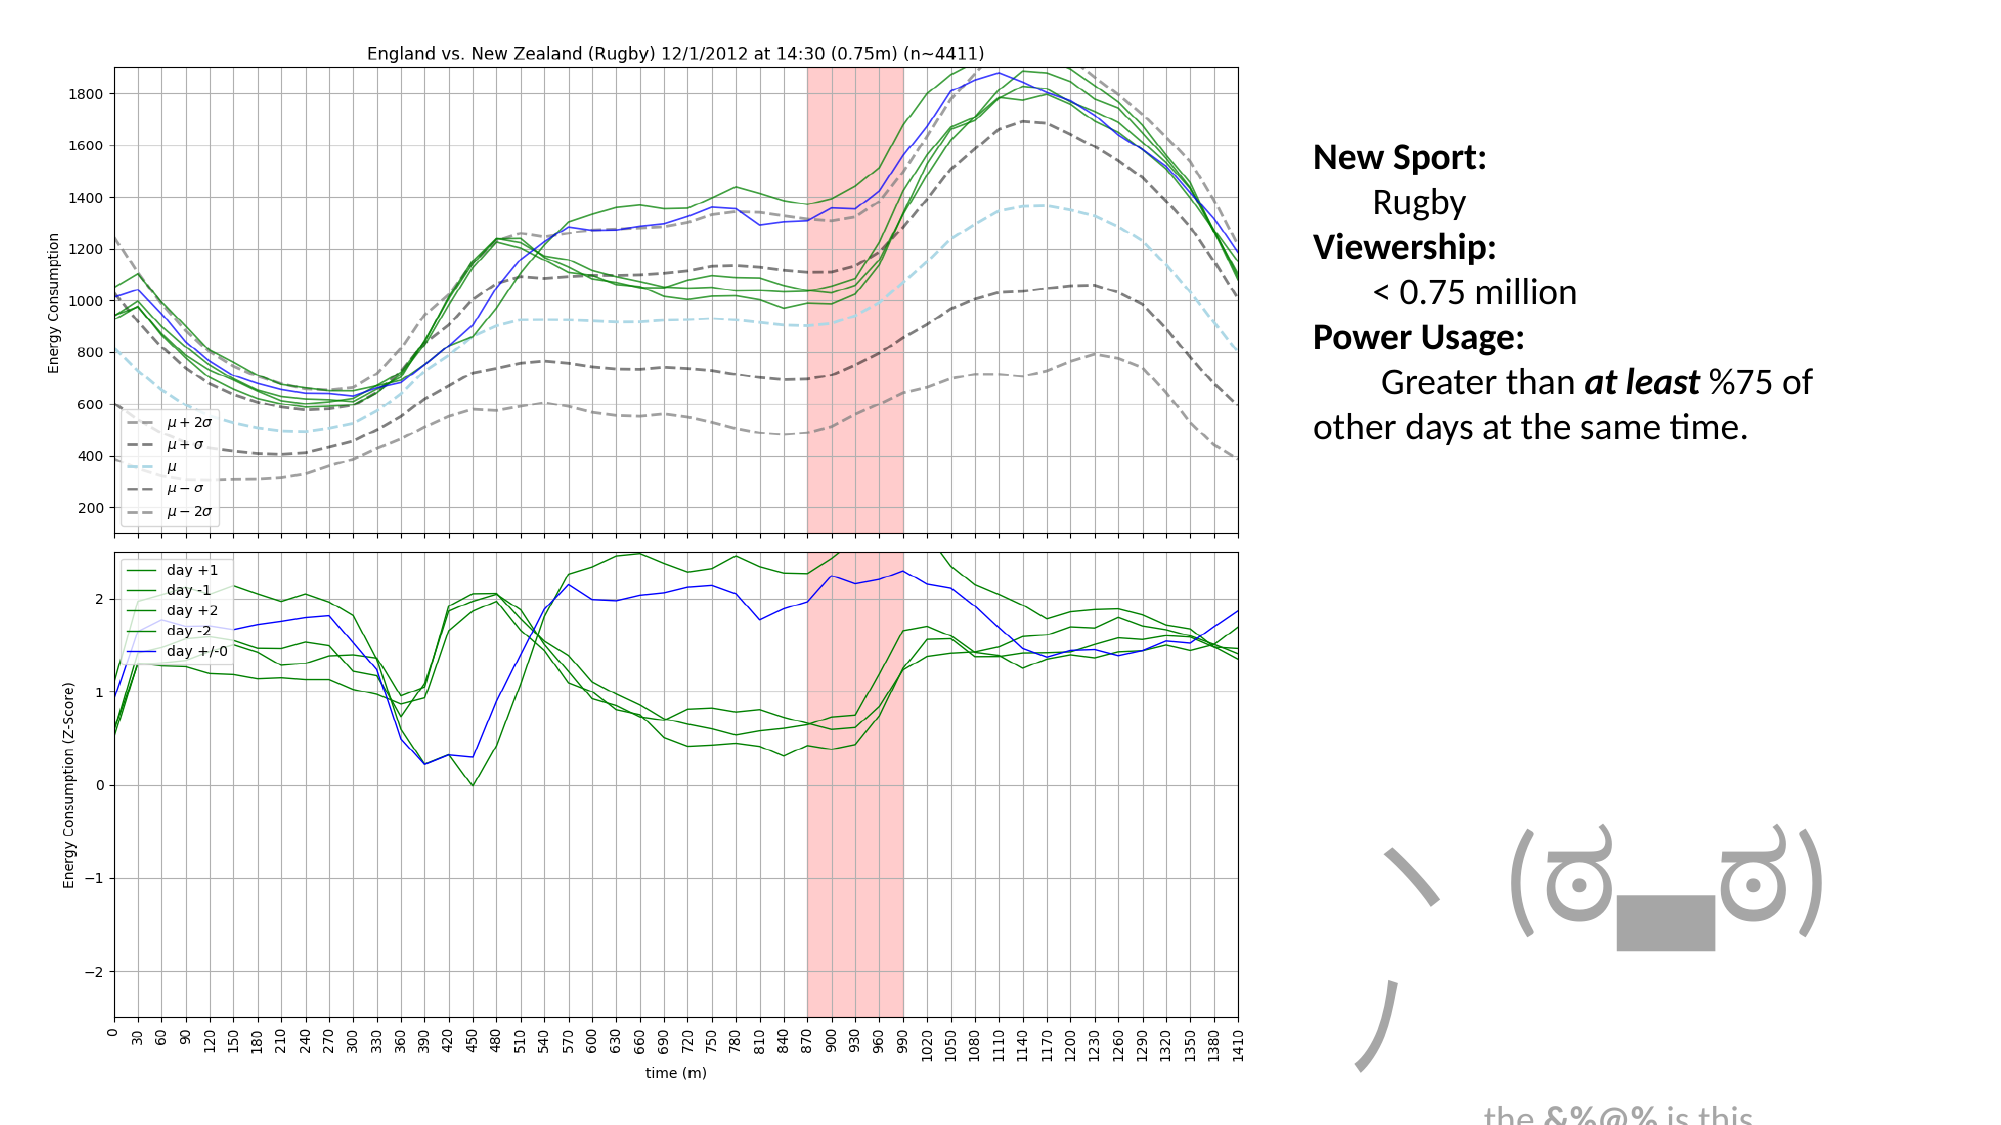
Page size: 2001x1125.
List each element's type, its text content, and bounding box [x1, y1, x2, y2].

picture [32, 31, 1261, 1094]
text_box ヽ(ಠ▃ಠ)ﾉ the &%@% is this…. [1332, 787, 1885, 1125]
text_box New Sport: Rugby Viewership: < 0.75 million Power Usage: Greater than at least %75 of other days at the same time. [1298, 124, 1850, 500]
